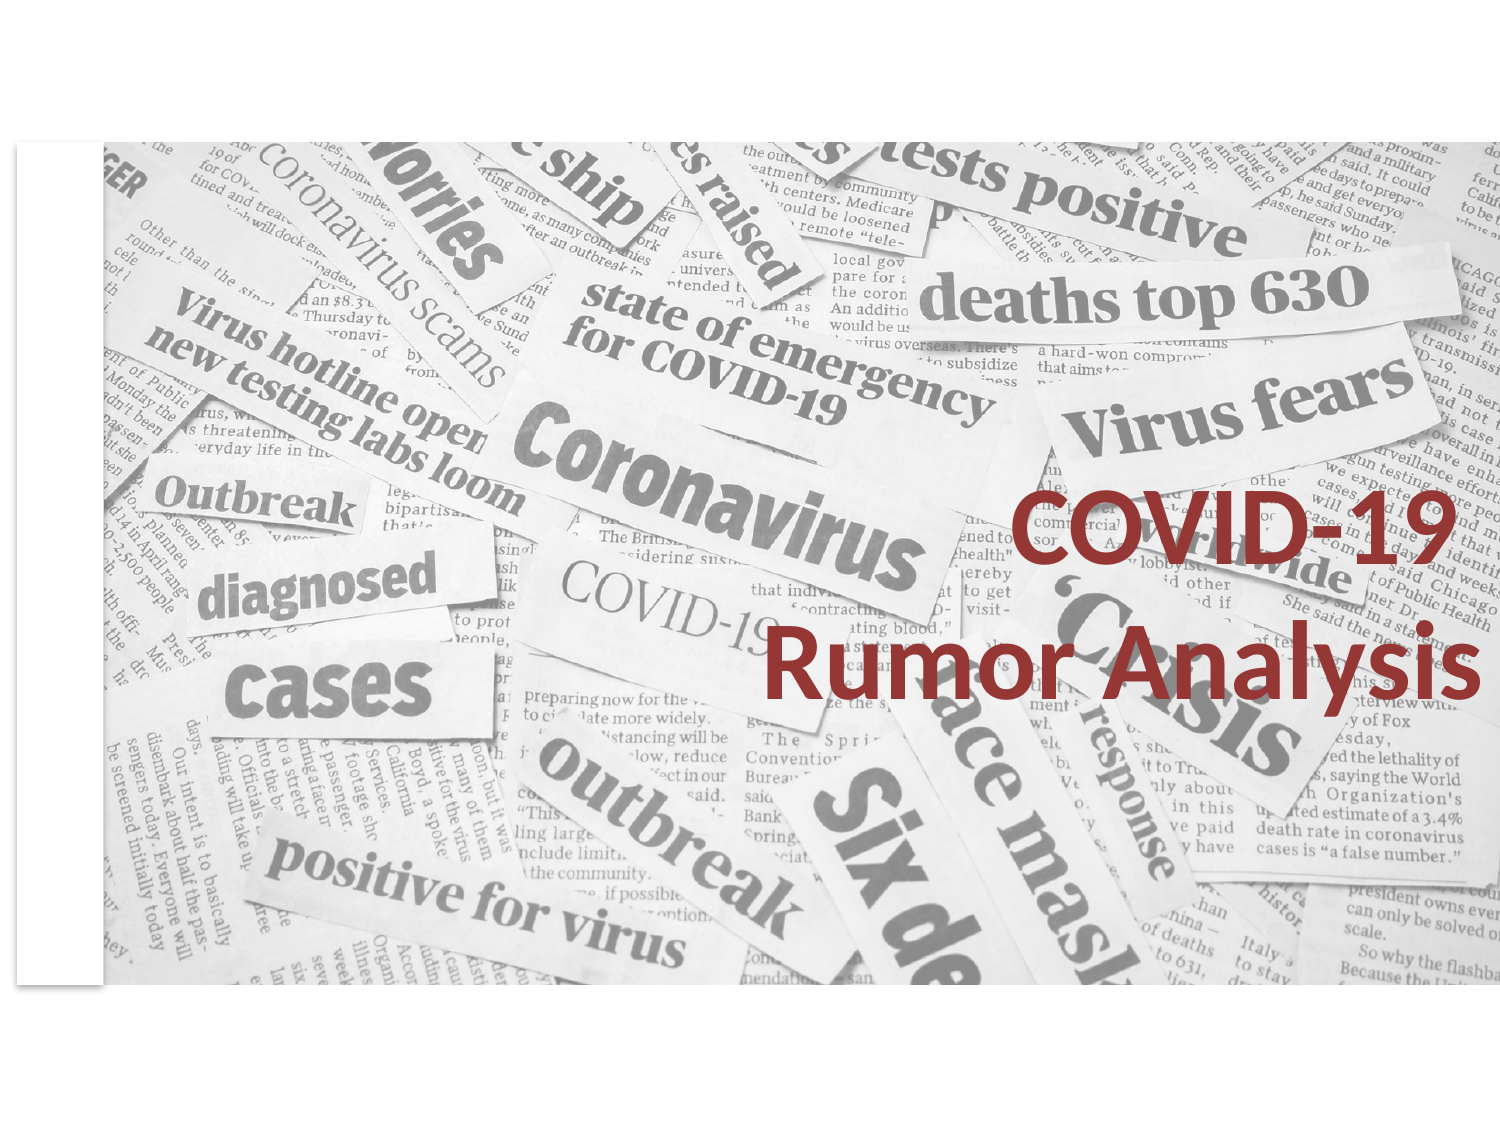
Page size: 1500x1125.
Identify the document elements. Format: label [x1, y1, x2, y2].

text_box [17, 142, 1500, 985]
